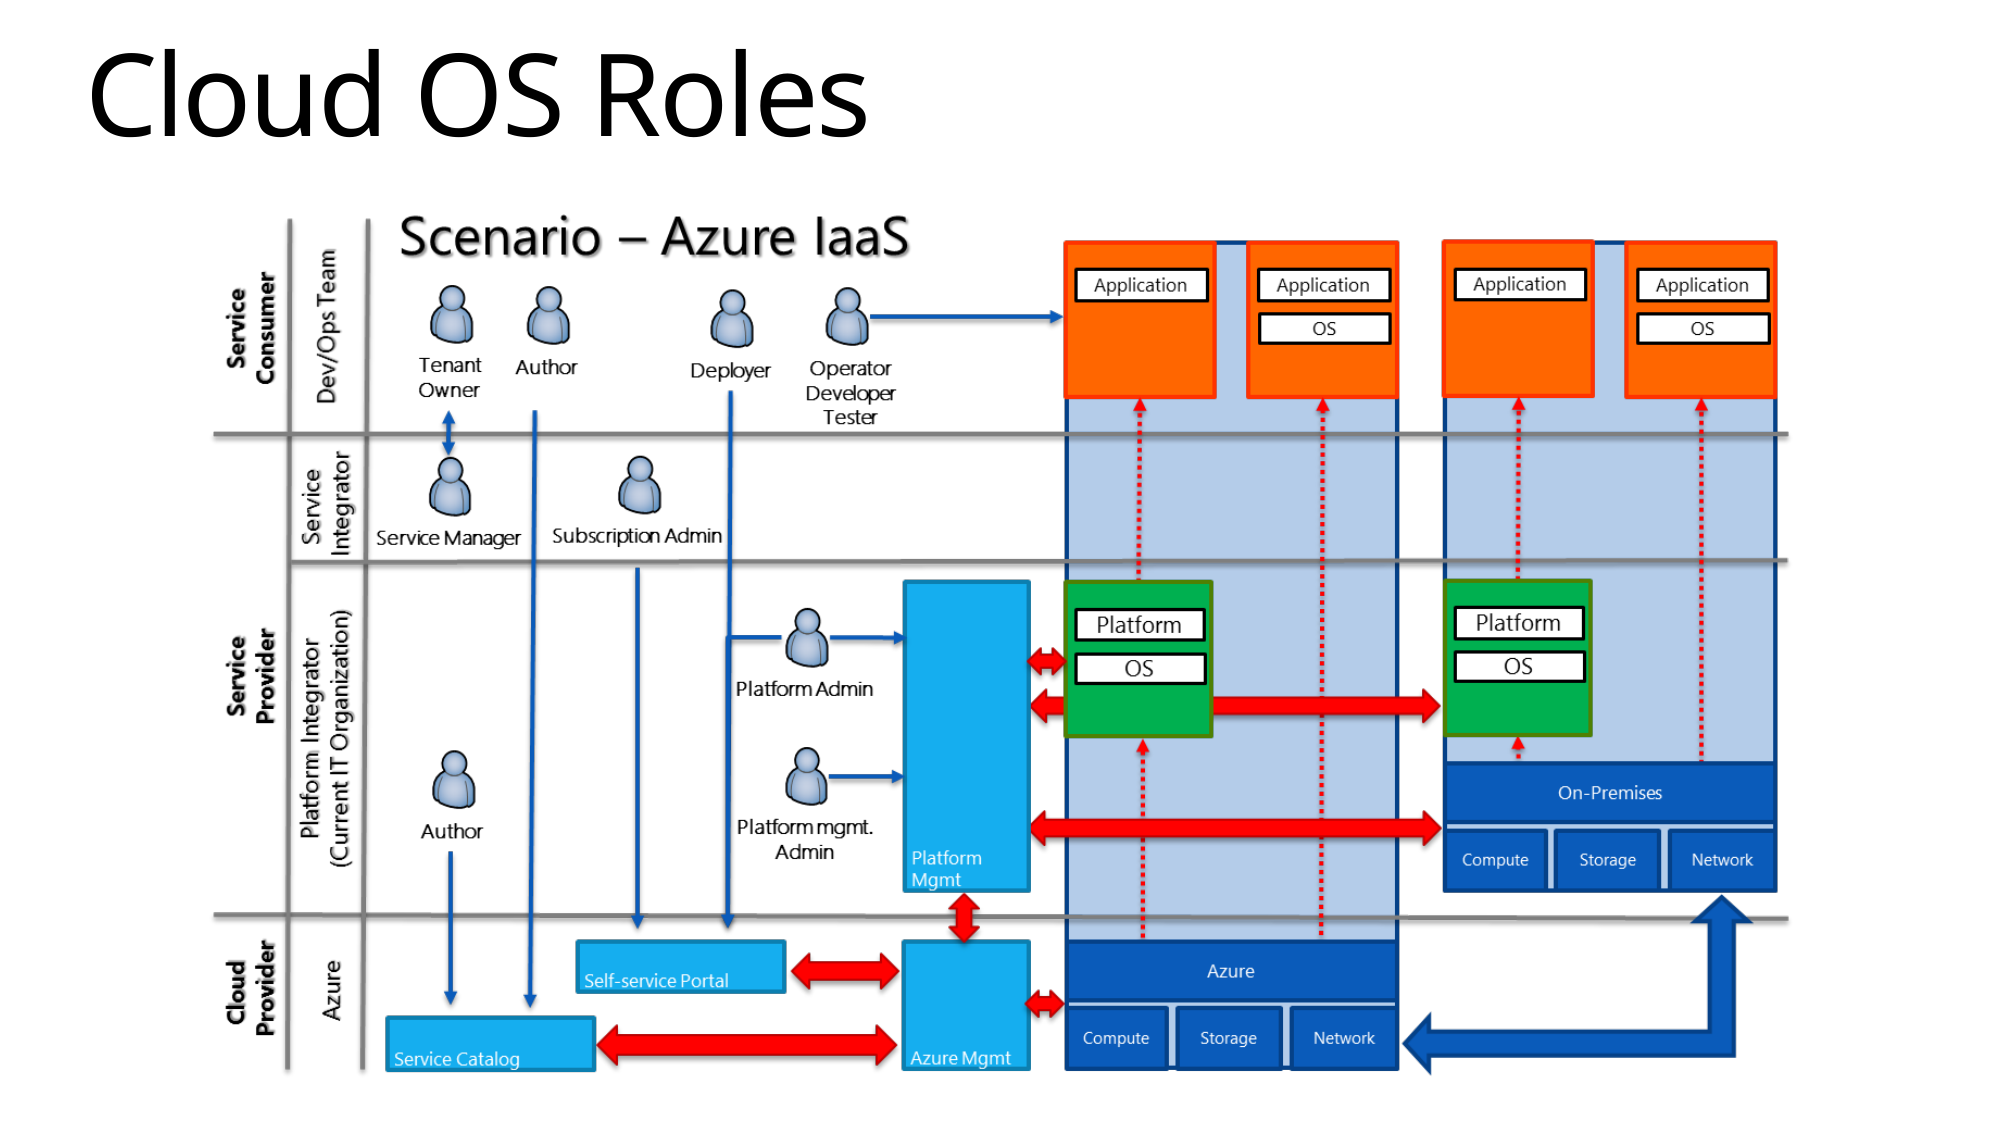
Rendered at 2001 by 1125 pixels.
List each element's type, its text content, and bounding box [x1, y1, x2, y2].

picture [203, 183, 1796, 1083]
title Cloud OS Roles [85, 37, 1915, 161]
